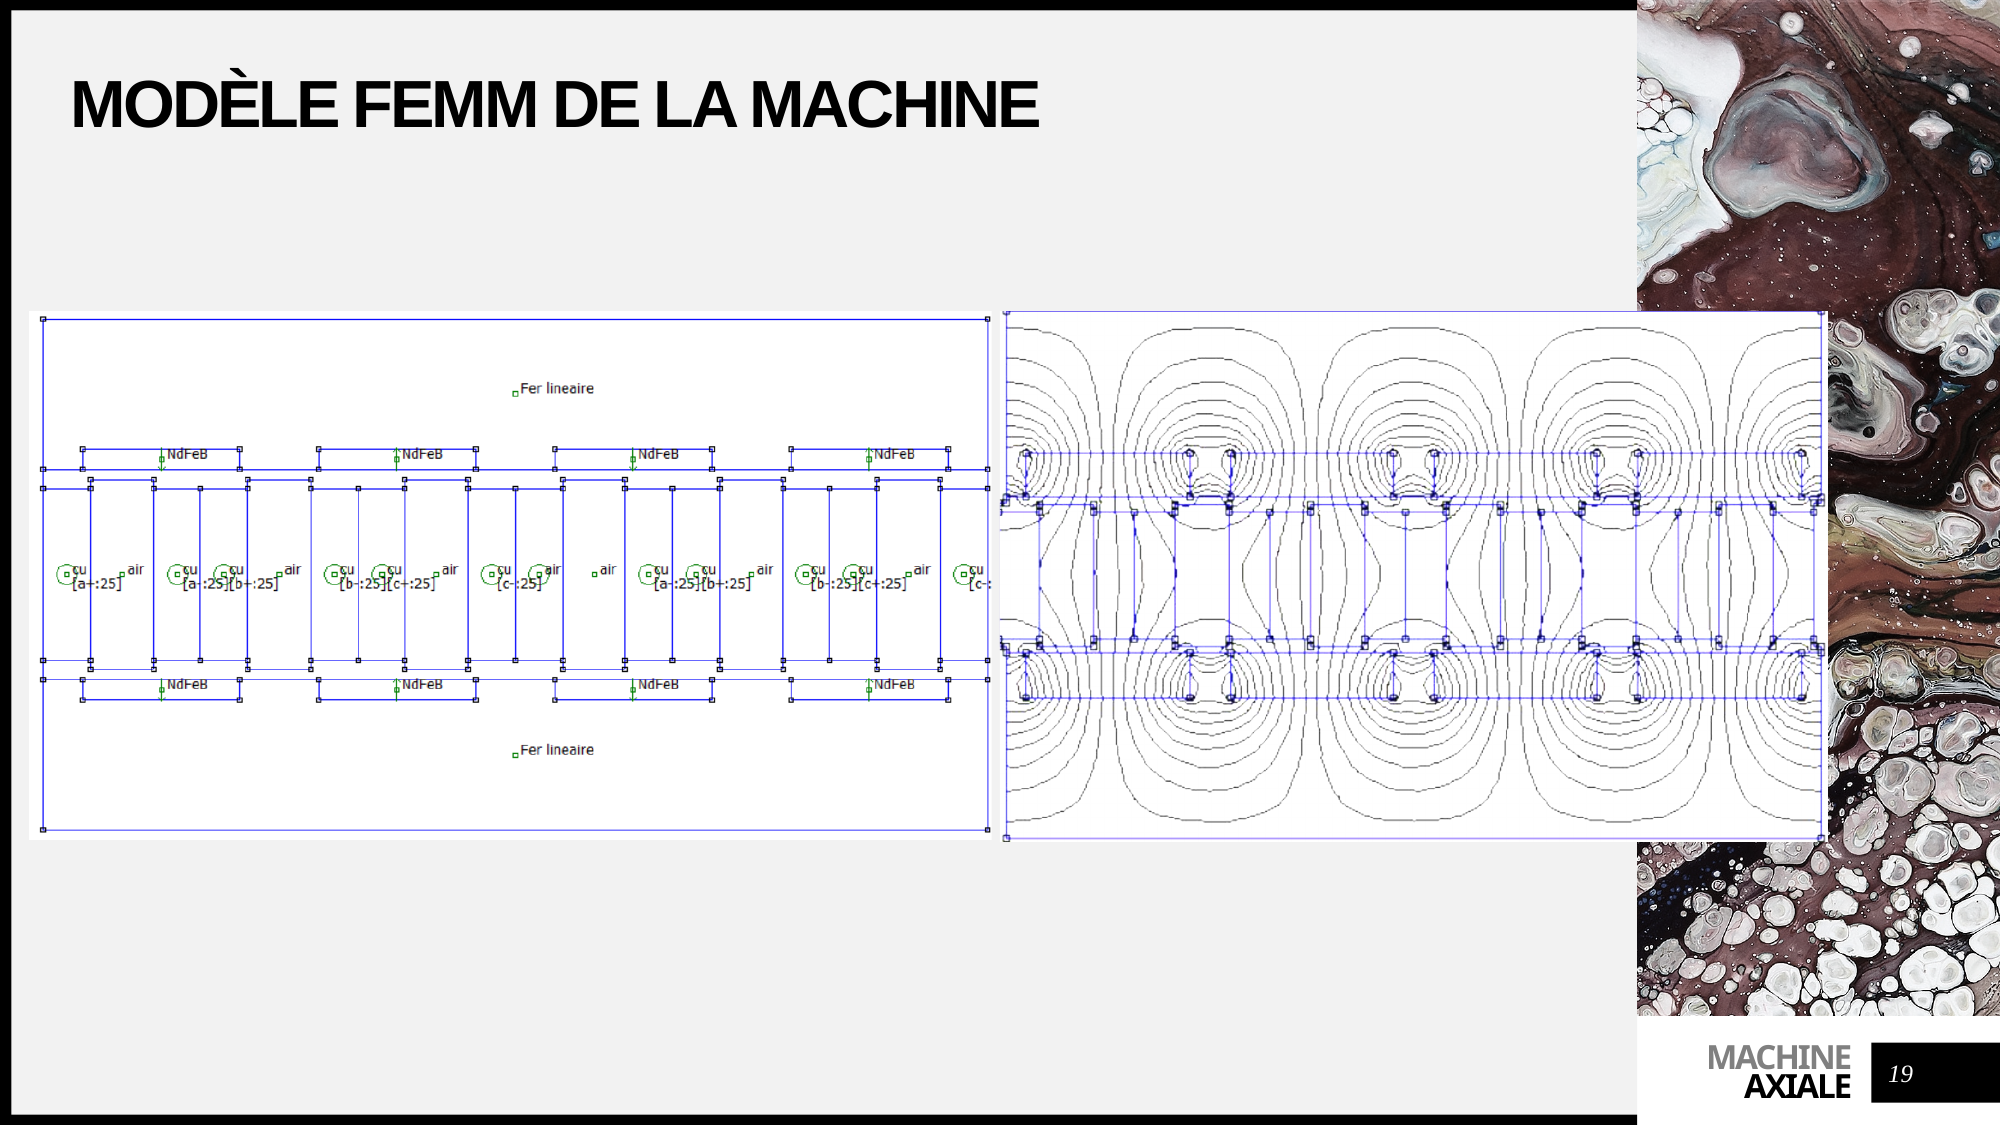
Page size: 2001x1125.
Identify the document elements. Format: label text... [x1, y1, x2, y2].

title Modèle femm de la machine [70, 70, 1580, 142]
slide_number 19 [1877, 1050, 1924, 1096]
picture [999, 0, 2000, 1016]
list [29, 311, 992, 842]
